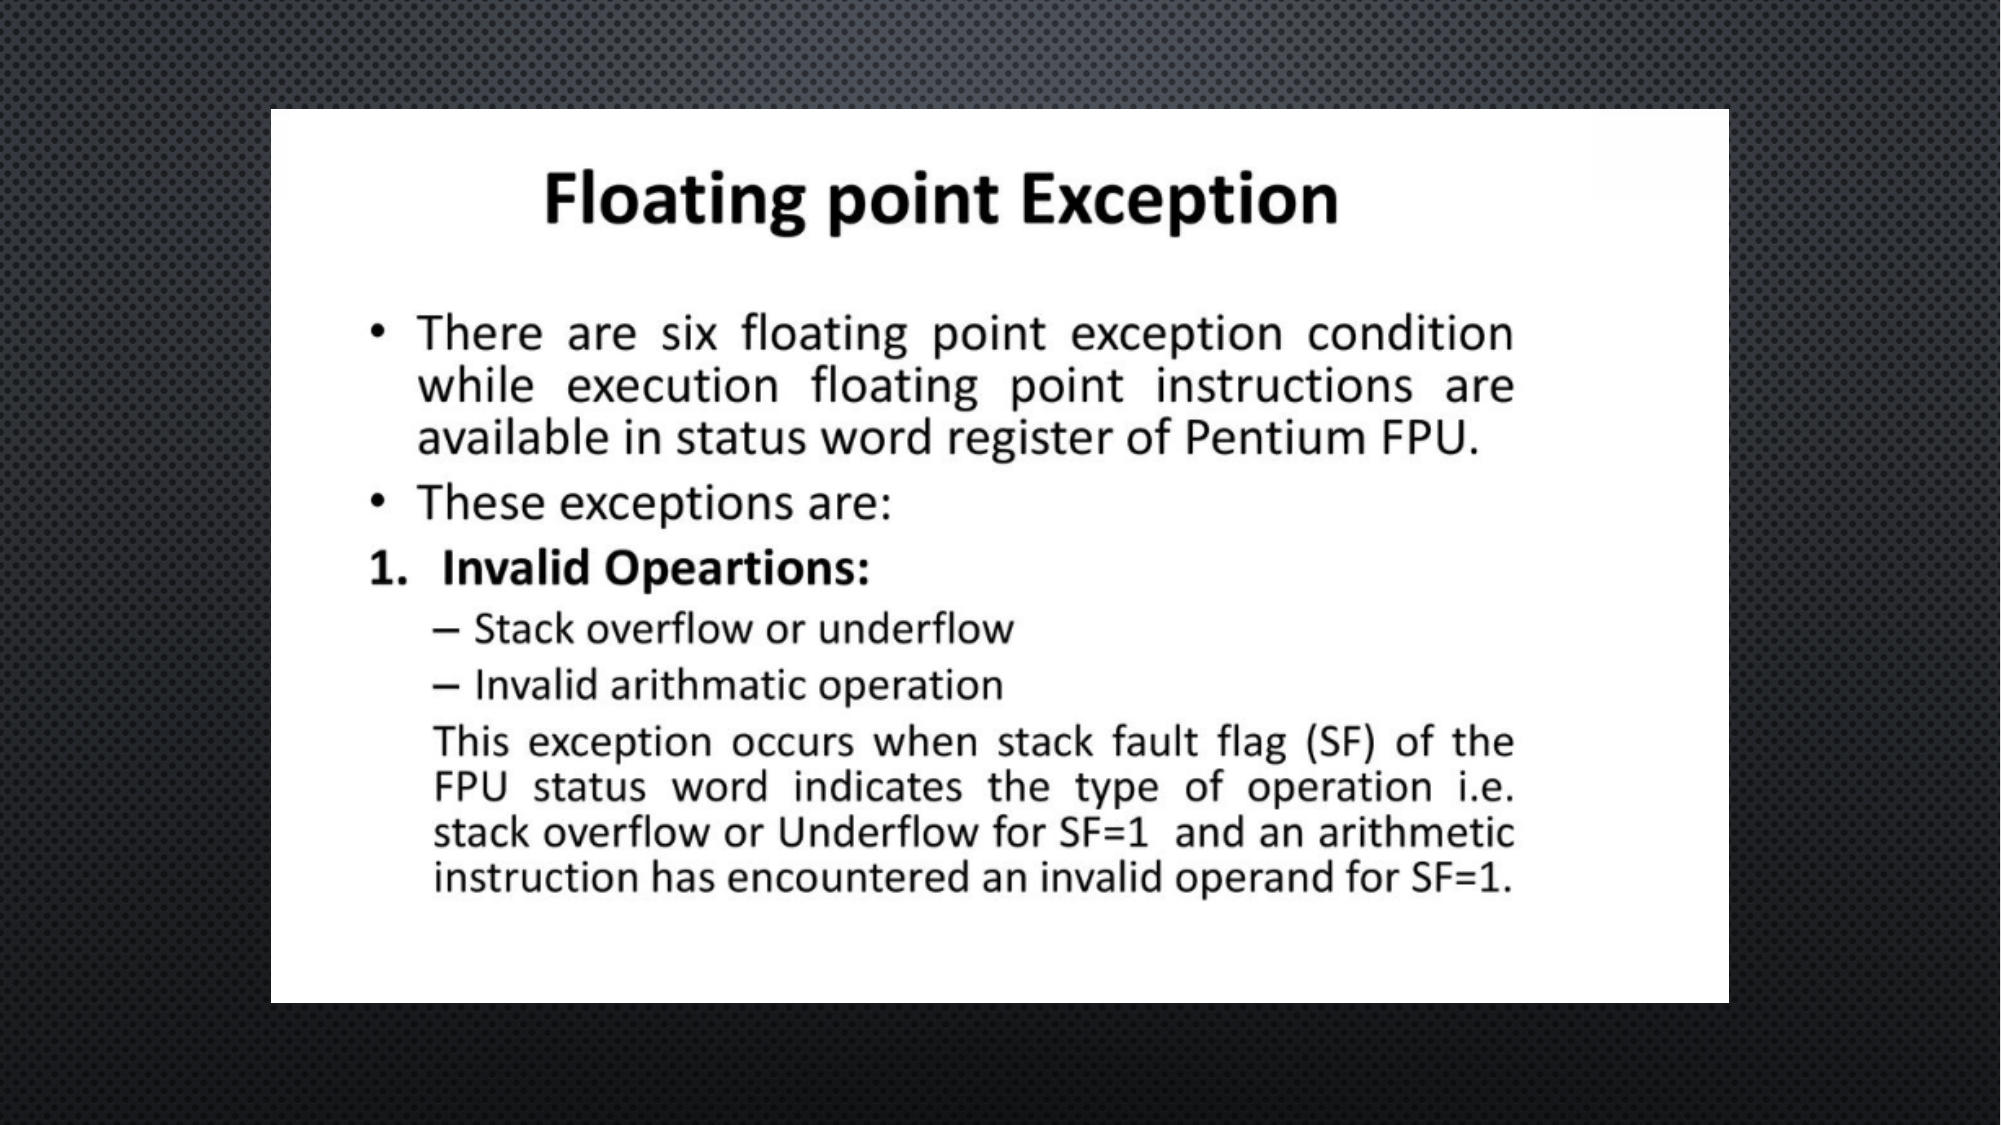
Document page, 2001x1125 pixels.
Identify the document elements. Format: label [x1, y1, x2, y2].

list [270, 109, 1730, 1003]
